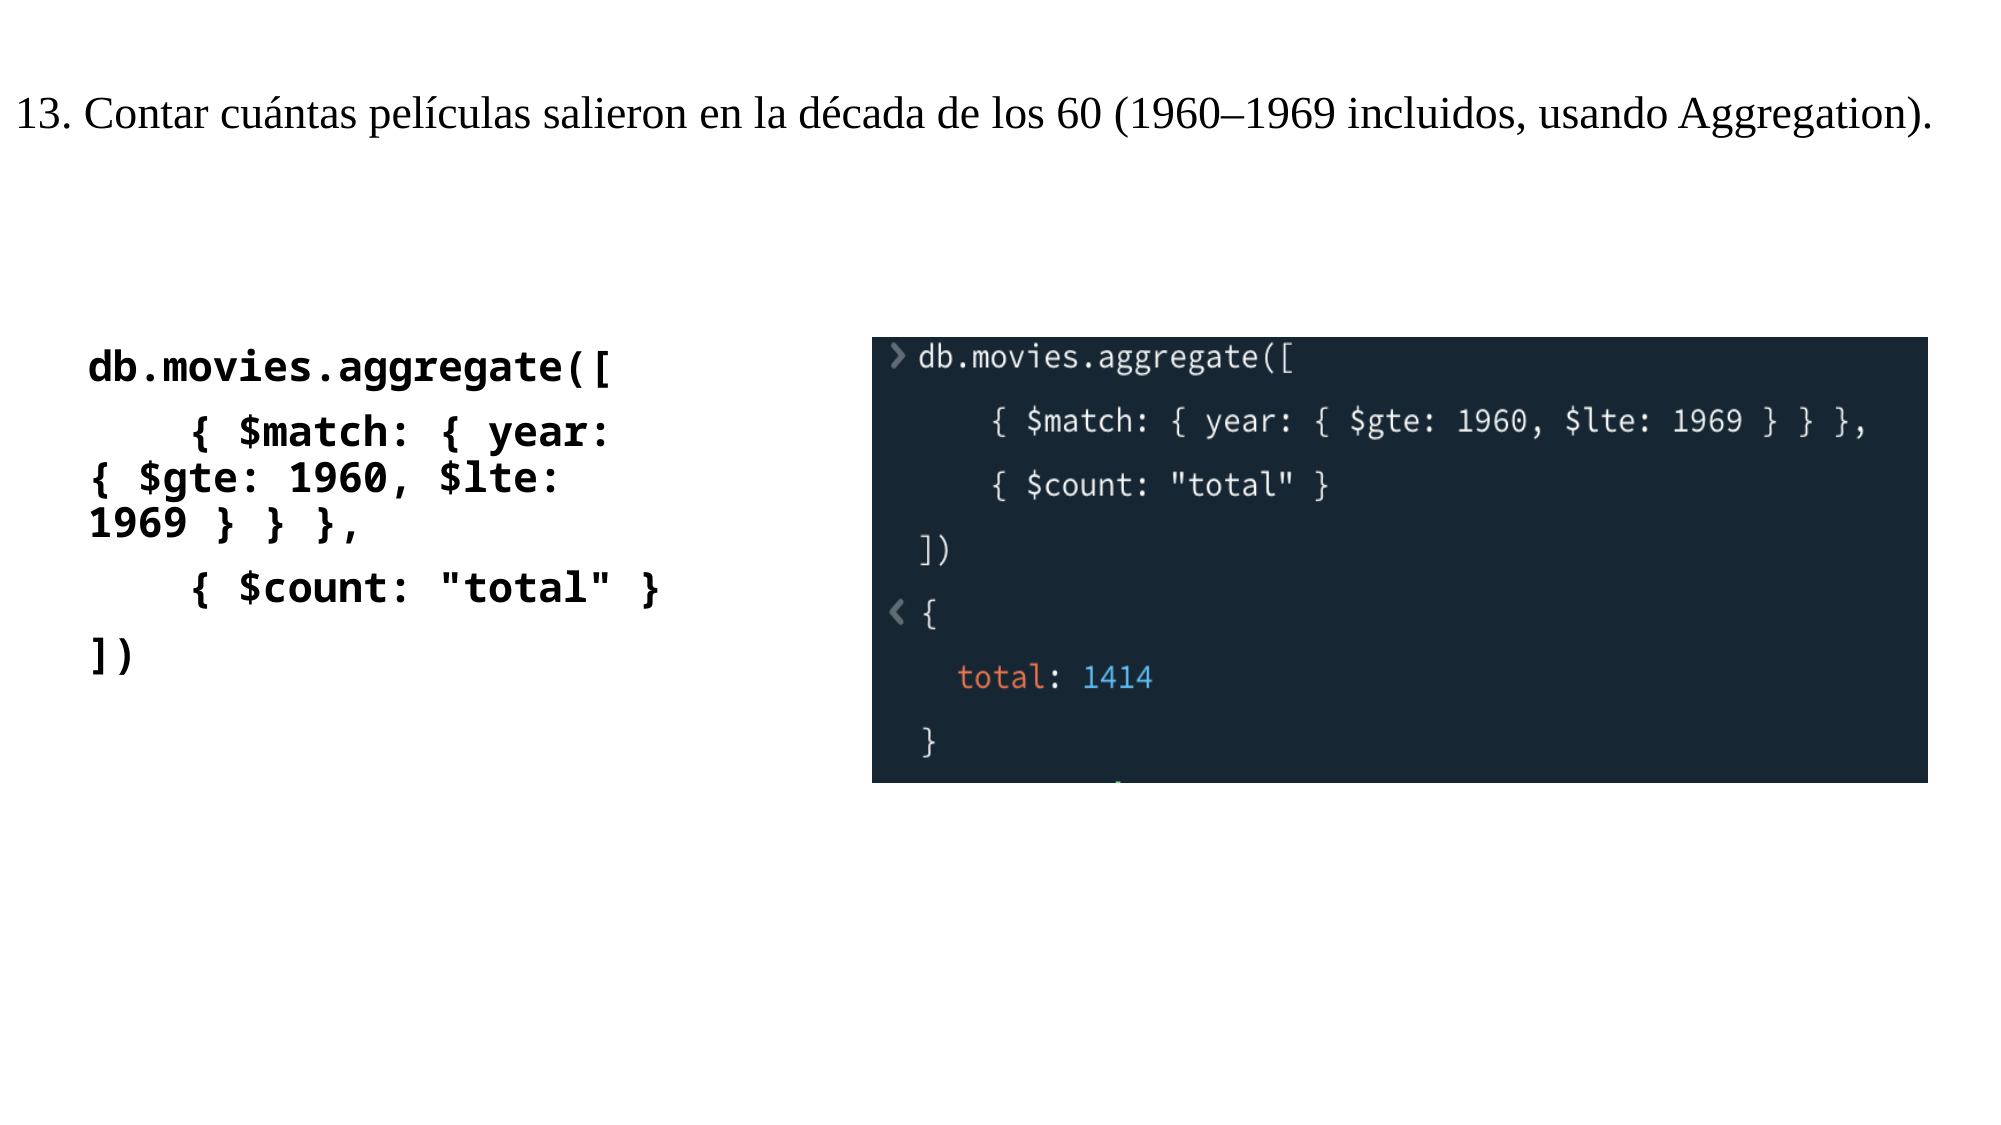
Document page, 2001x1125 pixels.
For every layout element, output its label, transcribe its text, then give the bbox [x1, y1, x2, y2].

picture [871, 336, 1928, 784]
title 13. Contar cuántas películas salieron en la década de los 60 (1960–1969 incluidos, usando Aggregation). [0, 0, 2000, 227]
list db.movies.aggregate([ { $match: { year: { $gte: 1960, $lte: 1969 } } }, { $count: "total" } ]) [72, 337, 783, 963]
